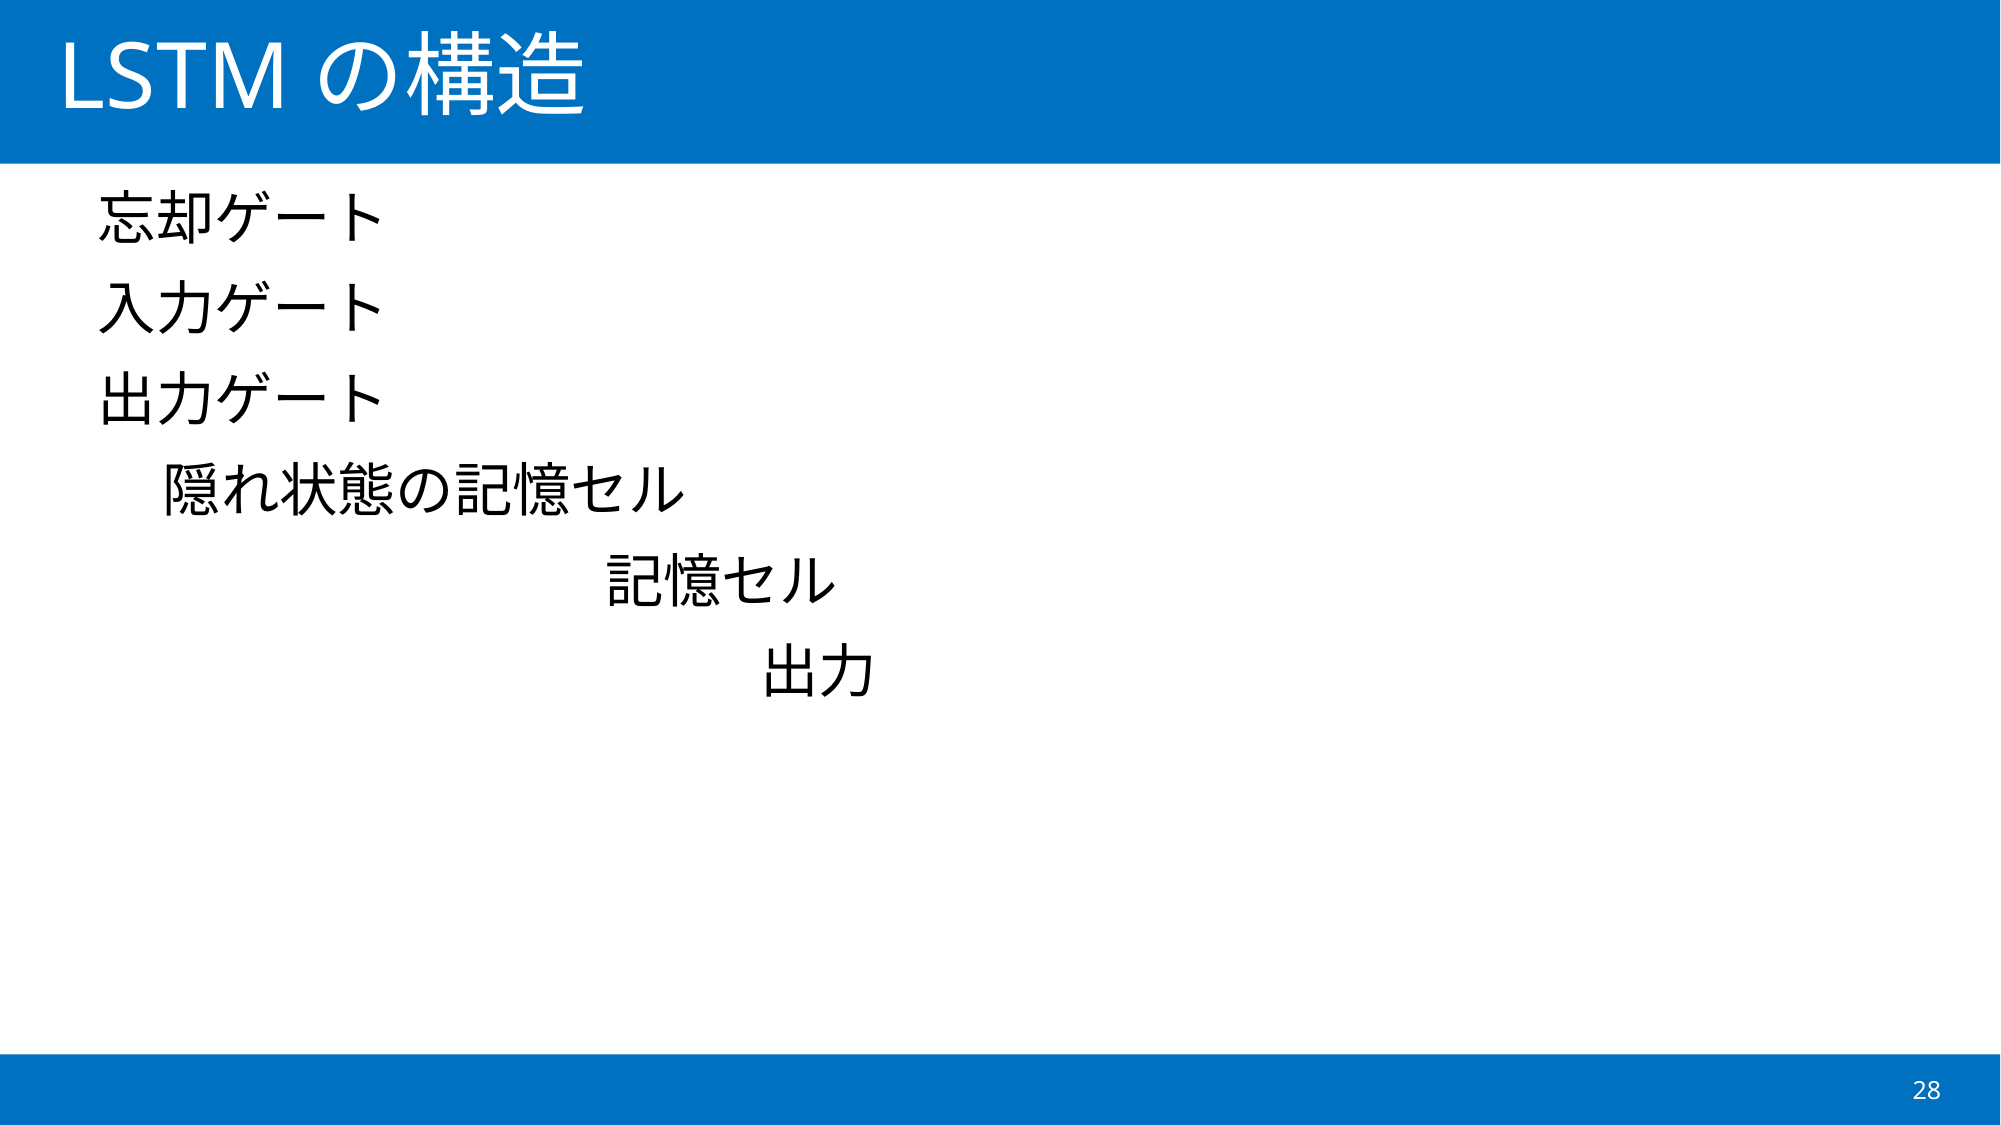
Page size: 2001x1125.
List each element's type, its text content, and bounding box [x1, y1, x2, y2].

title LSTMの構造 [42, 8, 1957, 149]
slide_number 28 [1506, 1061, 1957, 1122]
